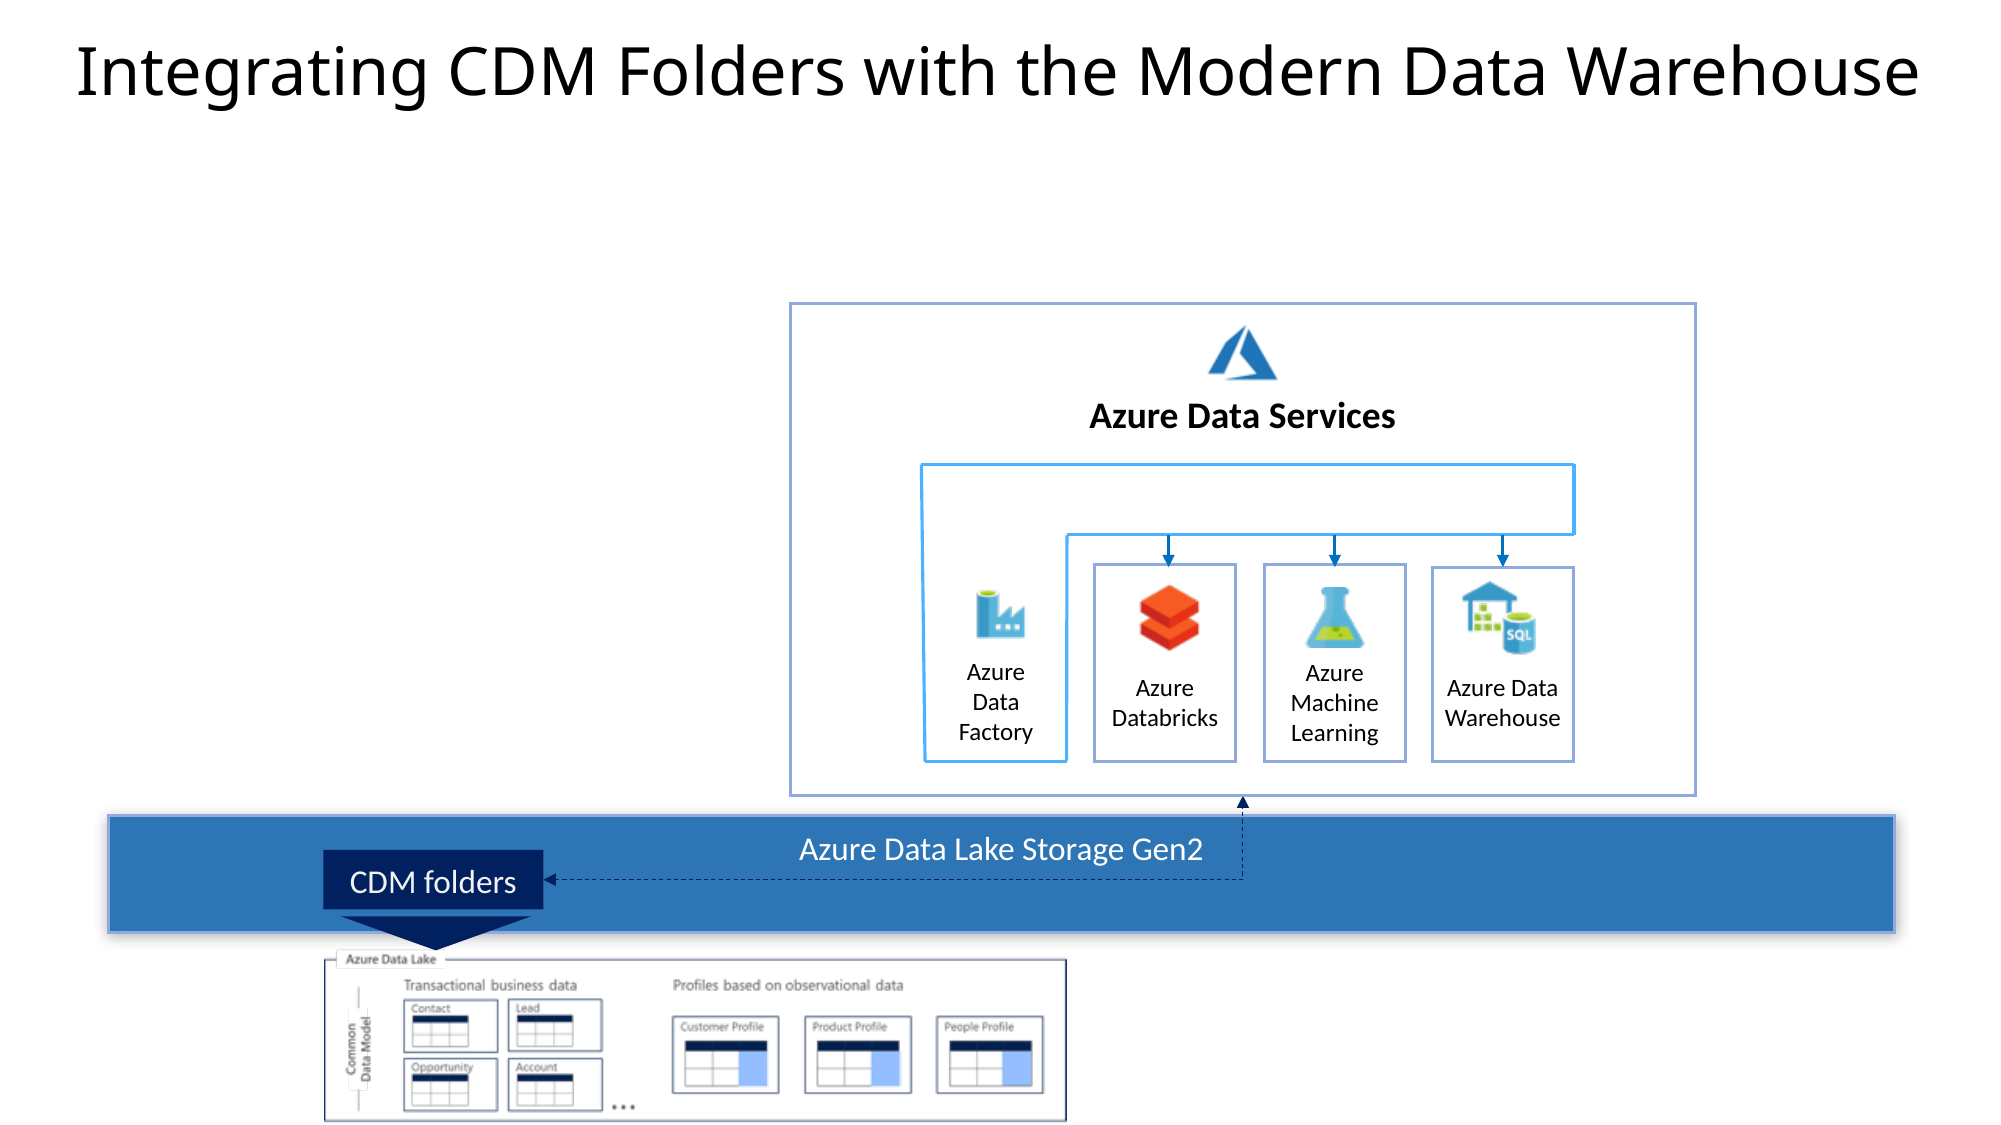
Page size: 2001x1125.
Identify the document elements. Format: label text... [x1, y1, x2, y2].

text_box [1264, 564, 1406, 762]
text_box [543, 795, 1243, 880]
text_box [920, 464, 1574, 535]
text_box [340, 915, 531, 947]
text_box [1432, 567, 1574, 762]
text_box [1094, 564, 1236, 762]
text_box [790, 303, 1696, 796]
picture [324, 947, 1067, 1125]
text_box Integrating CDM Folders with the Modern Data Warehouse [0, 6, 2000, 143]
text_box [921, 535, 1067, 762]
text_box Azure Data Services [1074, 383, 1412, 443]
picture [1204, 322, 1281, 384]
text_box Azure Data Lake Storage Gen2 [108, 815, 1895, 933]
text_box CDM folders [323, 849, 544, 910]
